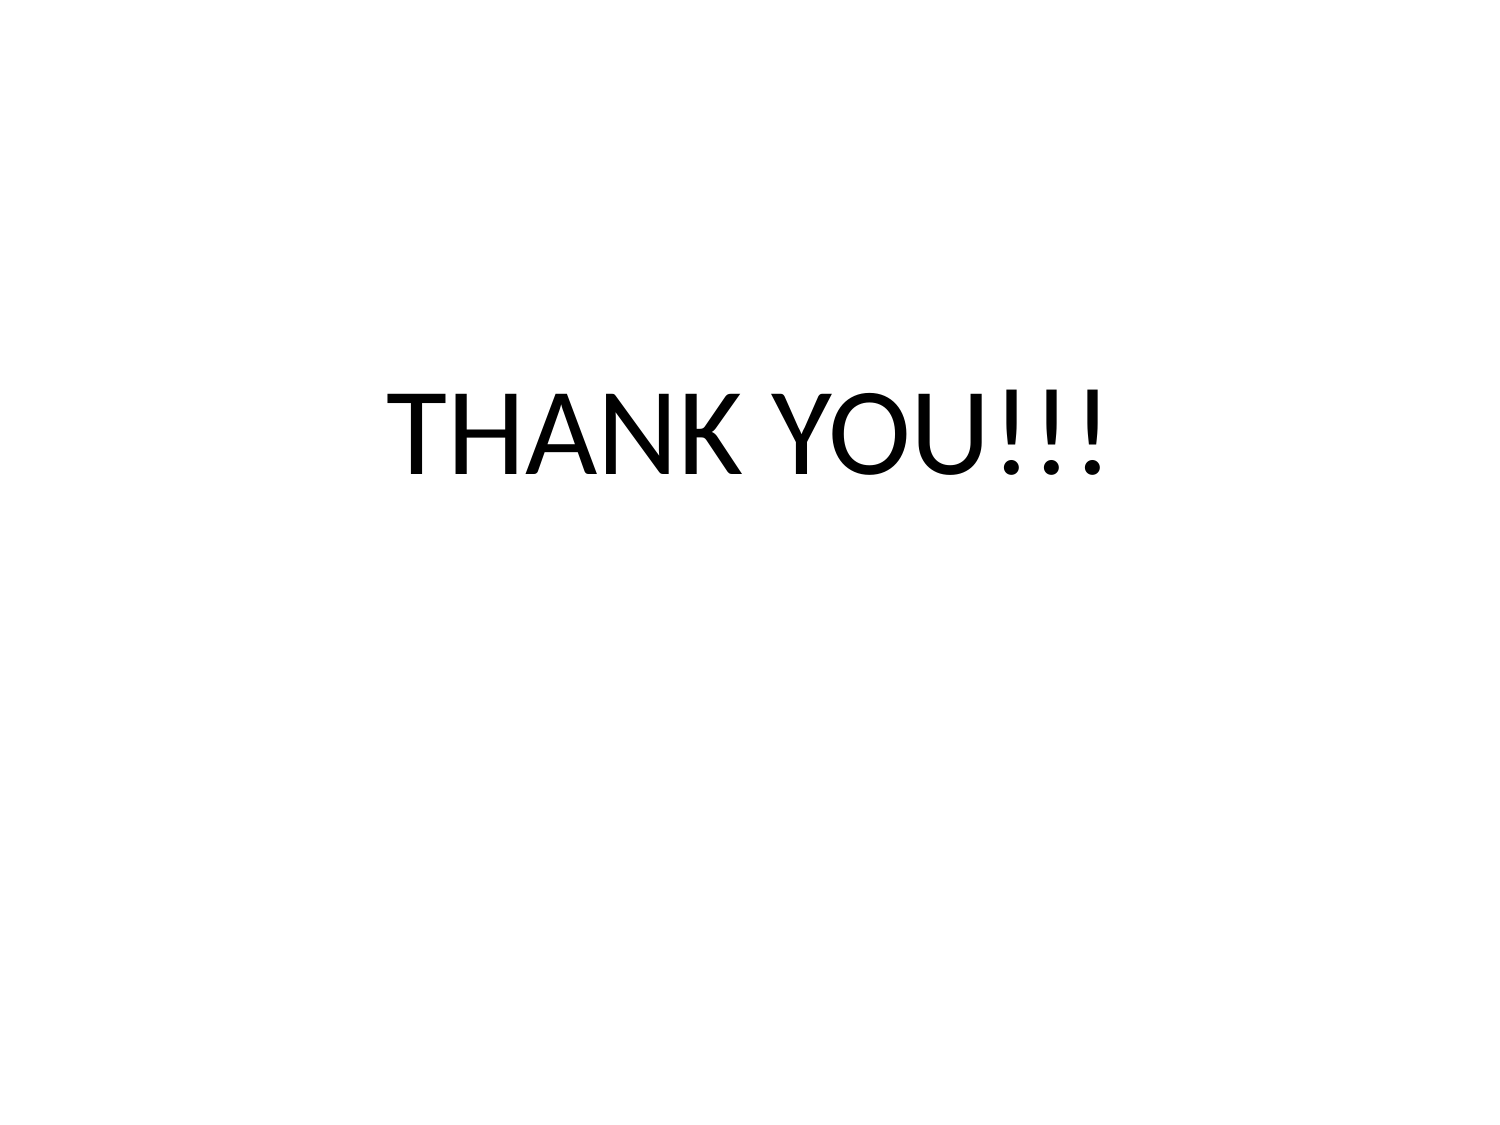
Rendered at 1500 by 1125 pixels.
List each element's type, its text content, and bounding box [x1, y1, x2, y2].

text_box THANK YOU!!! [75, 262, 1425, 1005]
